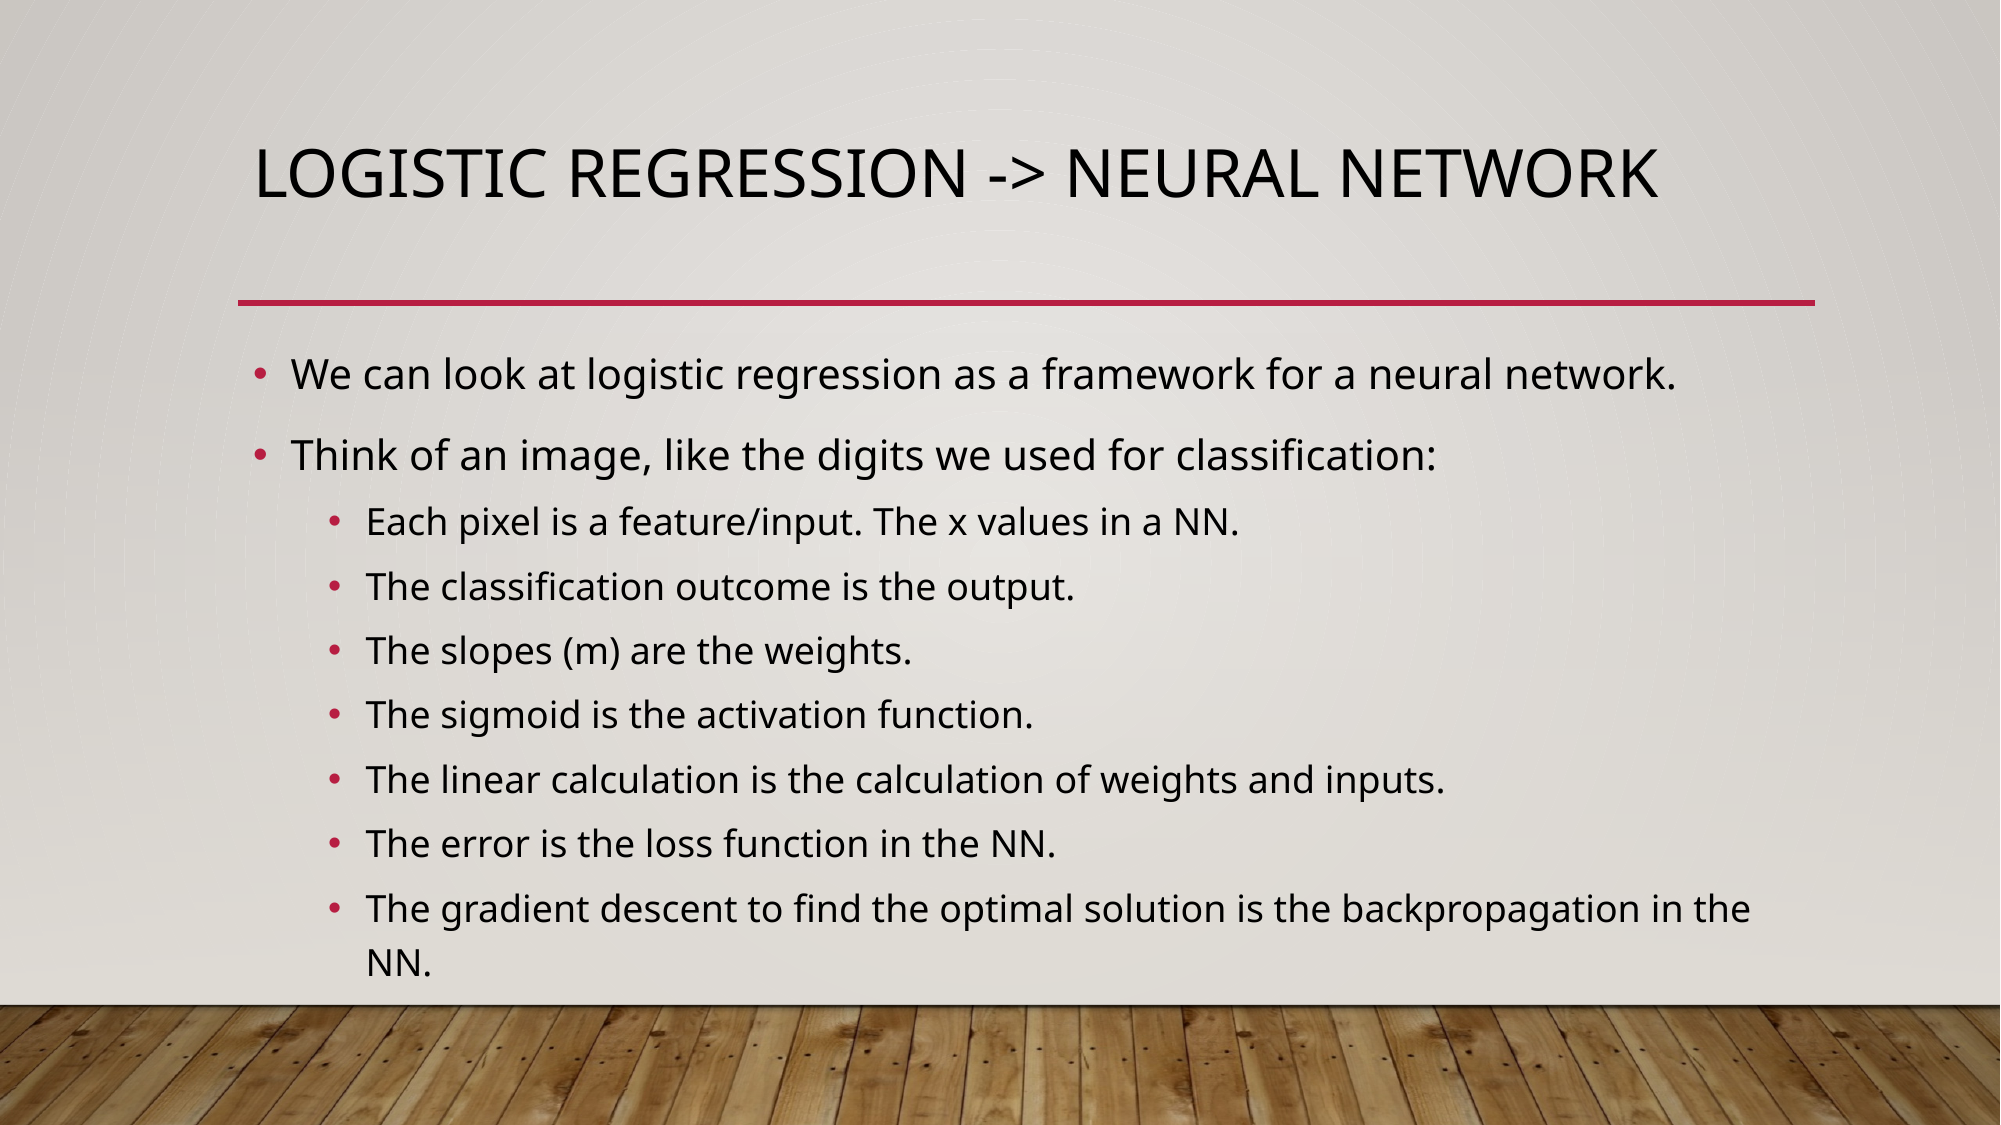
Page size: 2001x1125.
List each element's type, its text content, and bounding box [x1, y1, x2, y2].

title Logistic Regression -> Neural Network [238, 131, 1814, 305]
picture [0, 1005, 2000, 1125]
list We can look at logistic regression as a framework for a neural network. Think of an image, like the digits we used for classification: Each pixel is a feature/input. The x values in a NN. The classification outcome is the output. The slopes (m) are the weights. The sigmoid is the activation function. The linear calculation is the calculation of weights and inputs. The error is the loss function in the NN. The gradient descent to find the optimal solution is the backpropagation in the NN. [238, 330, 1814, 993]
